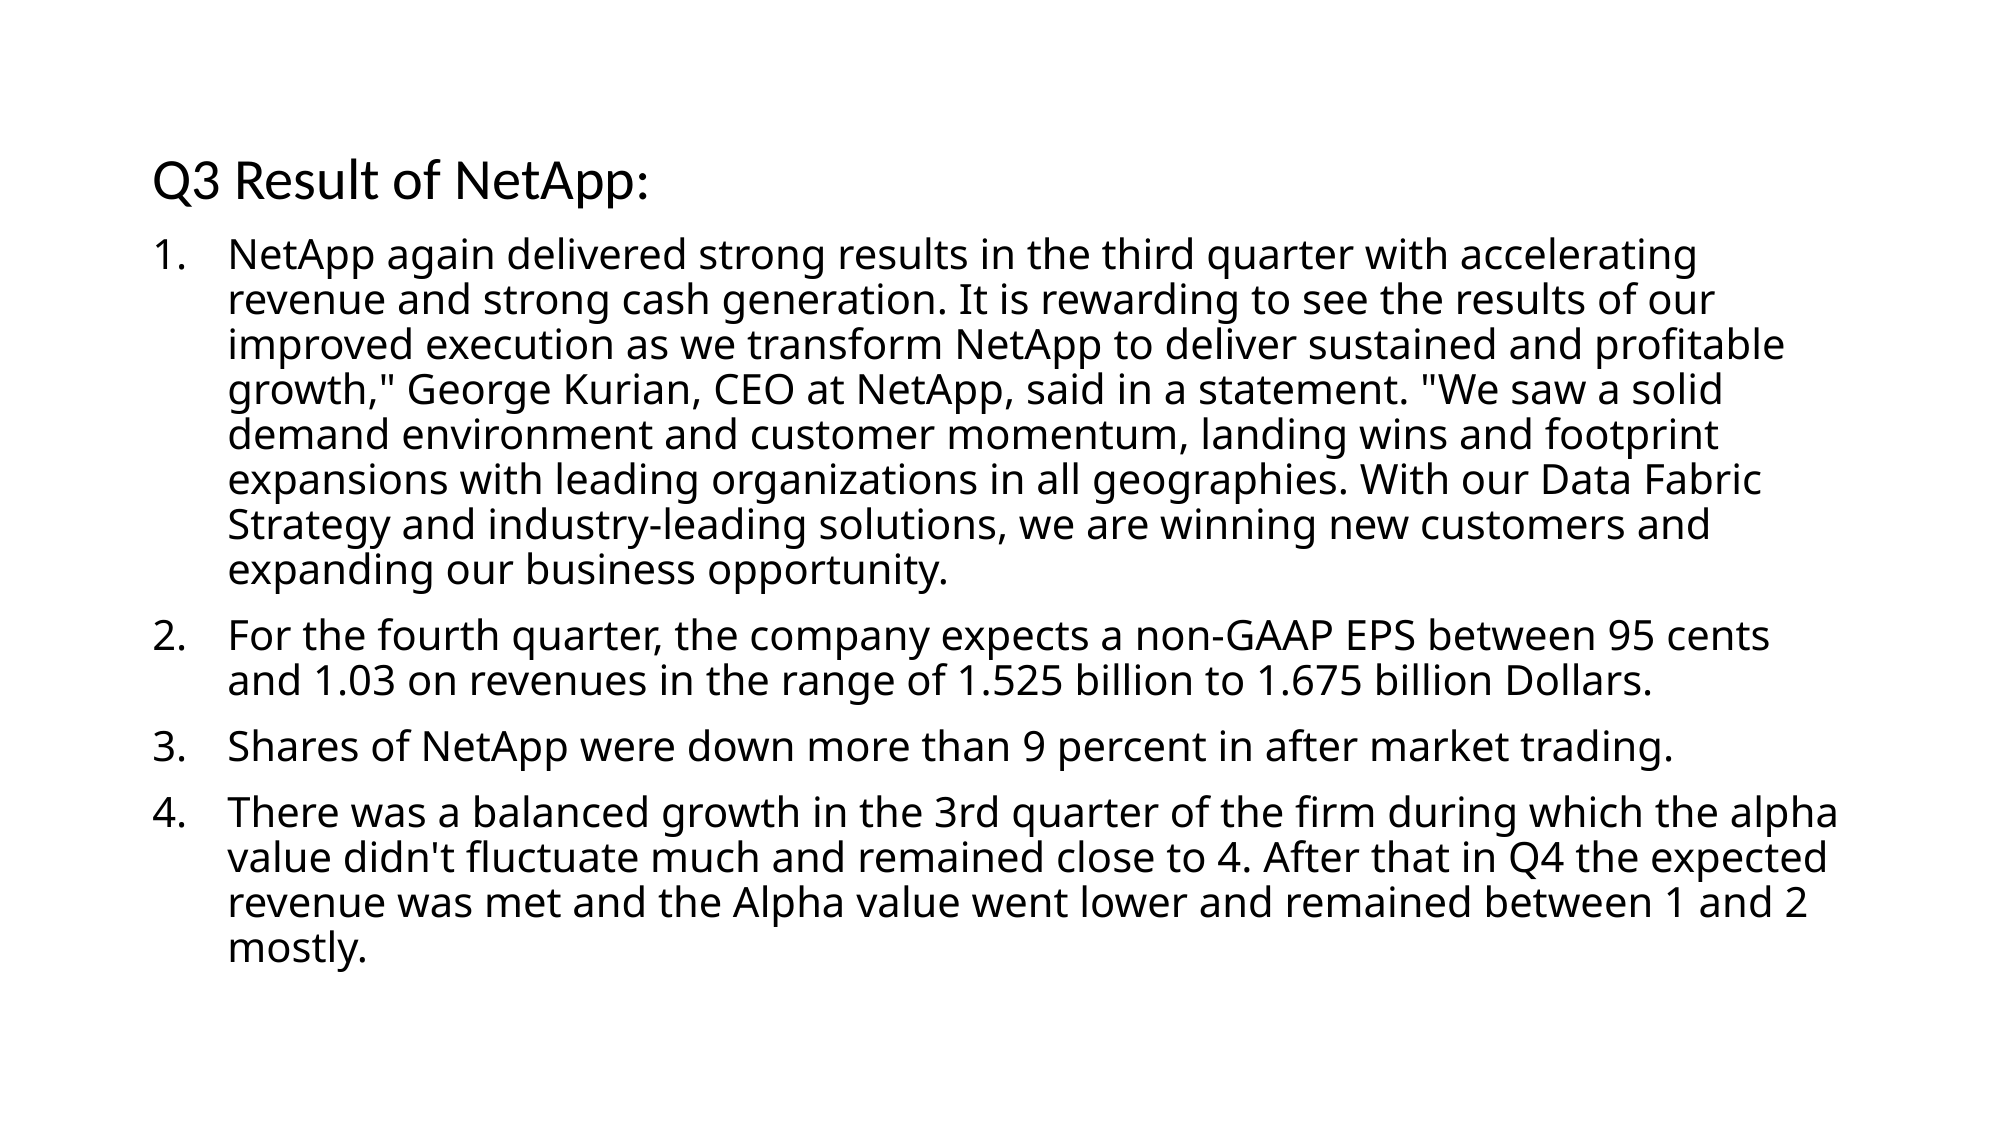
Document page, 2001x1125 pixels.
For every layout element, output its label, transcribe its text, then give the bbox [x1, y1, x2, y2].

list Q3 Result of NetApp: NetApp again delivered strong results in the third quarter with accelerating revenue and strong cash generation. It is rewarding to see the results of our improved execution as we transform NetApp to deliver sustained and profitable growth," George Kurian, CEO at NetApp, said in a statement. "We saw a solid demand environment and customer momentum, landing wins and footprint expansions with leading organizations in all geographies. With our Data Fabric Strategy and industry-leading solutions, we are winning new customers and expanding our business opportunity. For the fourth quarter, the company expects a non-GAAP EPS between 95 cents and 1.03 on revenues in the range of 1.525 billion to 1.675 billion Dollars. Shares of NetApp were down more than 9 percent in after market trading. There was a balanced growth in the 3rd quarter of the firm during which the alpha value didn't fluctuate much and remained close to 4. After that in Q4 the expected revenue was met and the Alpha value went lower and remained between 1 and 2 mostly. [137, 71, 1863, 1014]
